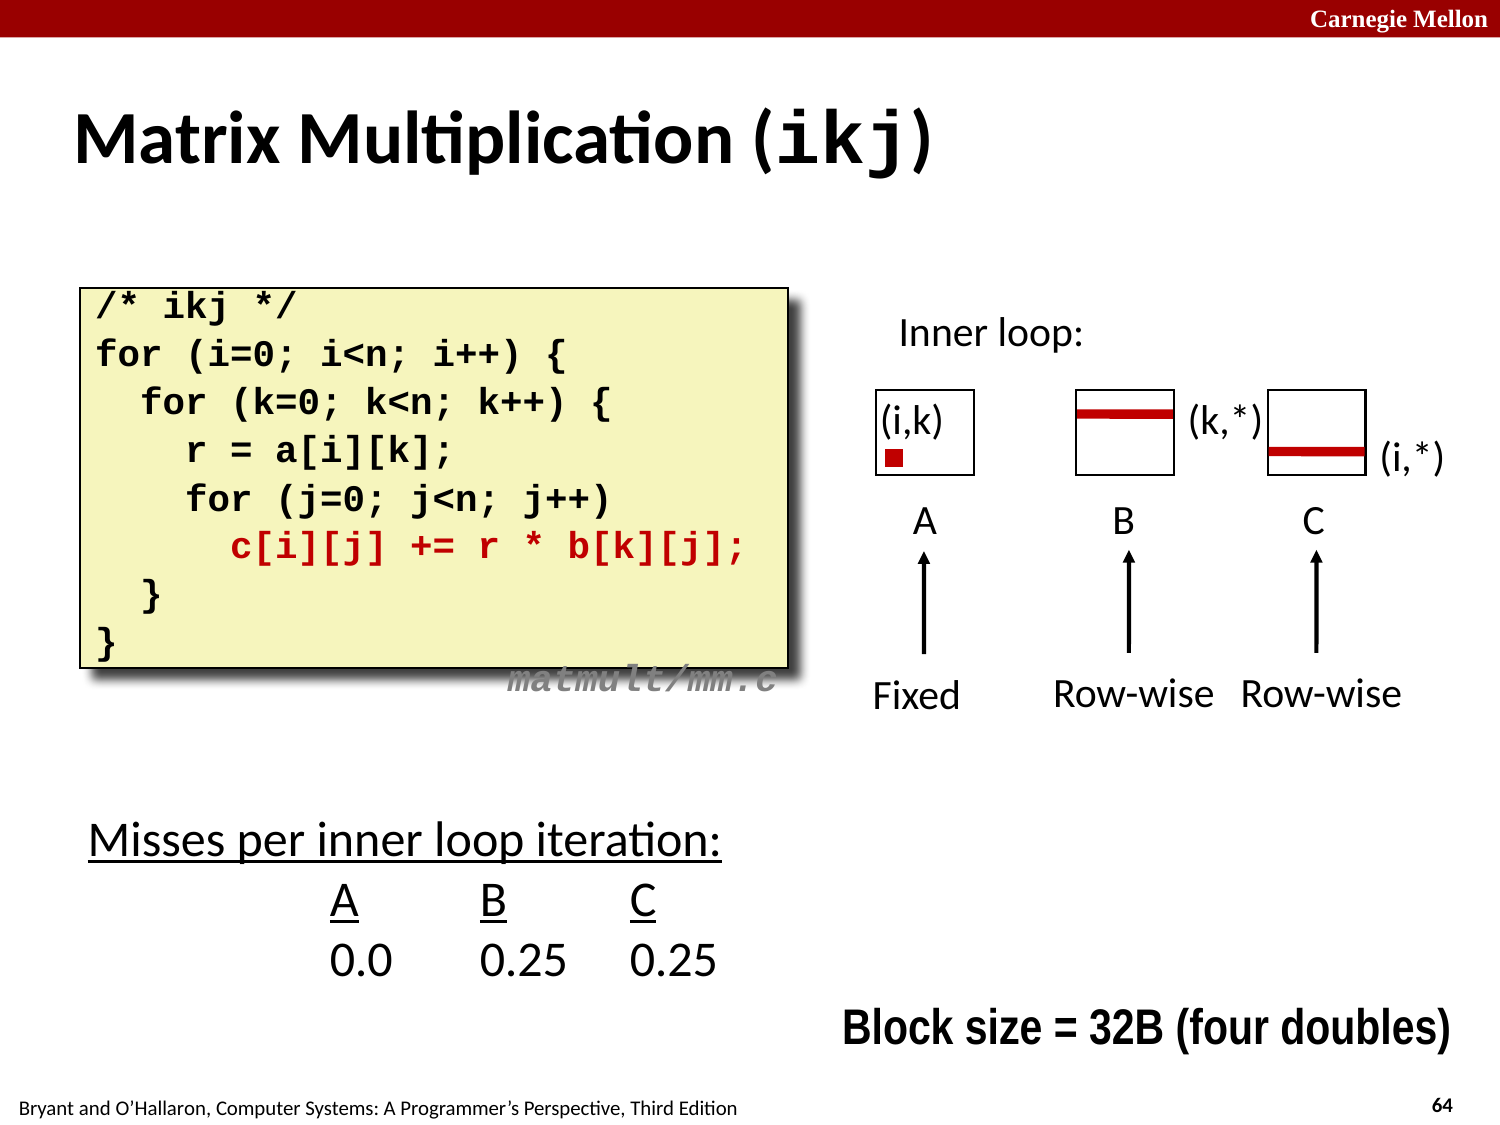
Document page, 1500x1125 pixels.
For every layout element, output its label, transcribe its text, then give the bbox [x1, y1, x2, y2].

text_box [1075, 390, 1174, 476]
text_box [917, 551, 931, 655]
text_box Inner loop: [883, 297, 1100, 363]
text_box (i,*) [1364, 422, 1461, 488]
text_box Block size = 32B (four doubles) [827, 986, 1488, 1062]
text_box [1310, 549, 1323, 653]
text_box [1122, 549, 1136, 653]
text_box [889, 453, 898, 462]
text_box Row-wise [1225, 658, 1418, 724]
text_box (k,*) [1172, 385, 1279, 450]
text_box Row-wise [1038, 658, 1225, 724]
text_box [1267, 390, 1366, 476]
title Matrix Multiplication (ikj) [58, 71, 1305, 197]
text_box Misses per inner loop iteration: A B C 0.0 0.25 0.25 [72, 798, 925, 1000]
text_box A [898, 485, 953, 550]
text_box [875, 390, 974, 476]
text_box Fixed [857, 660, 977, 725]
text_box matmult/mm.c [493, 649, 793, 708]
text_box B [1097, 485, 1151, 550]
text_box /* ikj */ for (i=0; i<n; i++) { for (k=0; k<n; k++) { r = a[i][k]; for (j=0; j<n; j++) c[i][j] += r * b[k][j]; } } [80, 288, 789, 669]
text_box (i,k) [864, 385, 960, 450]
text_box C [1287, 485, 1340, 550]
